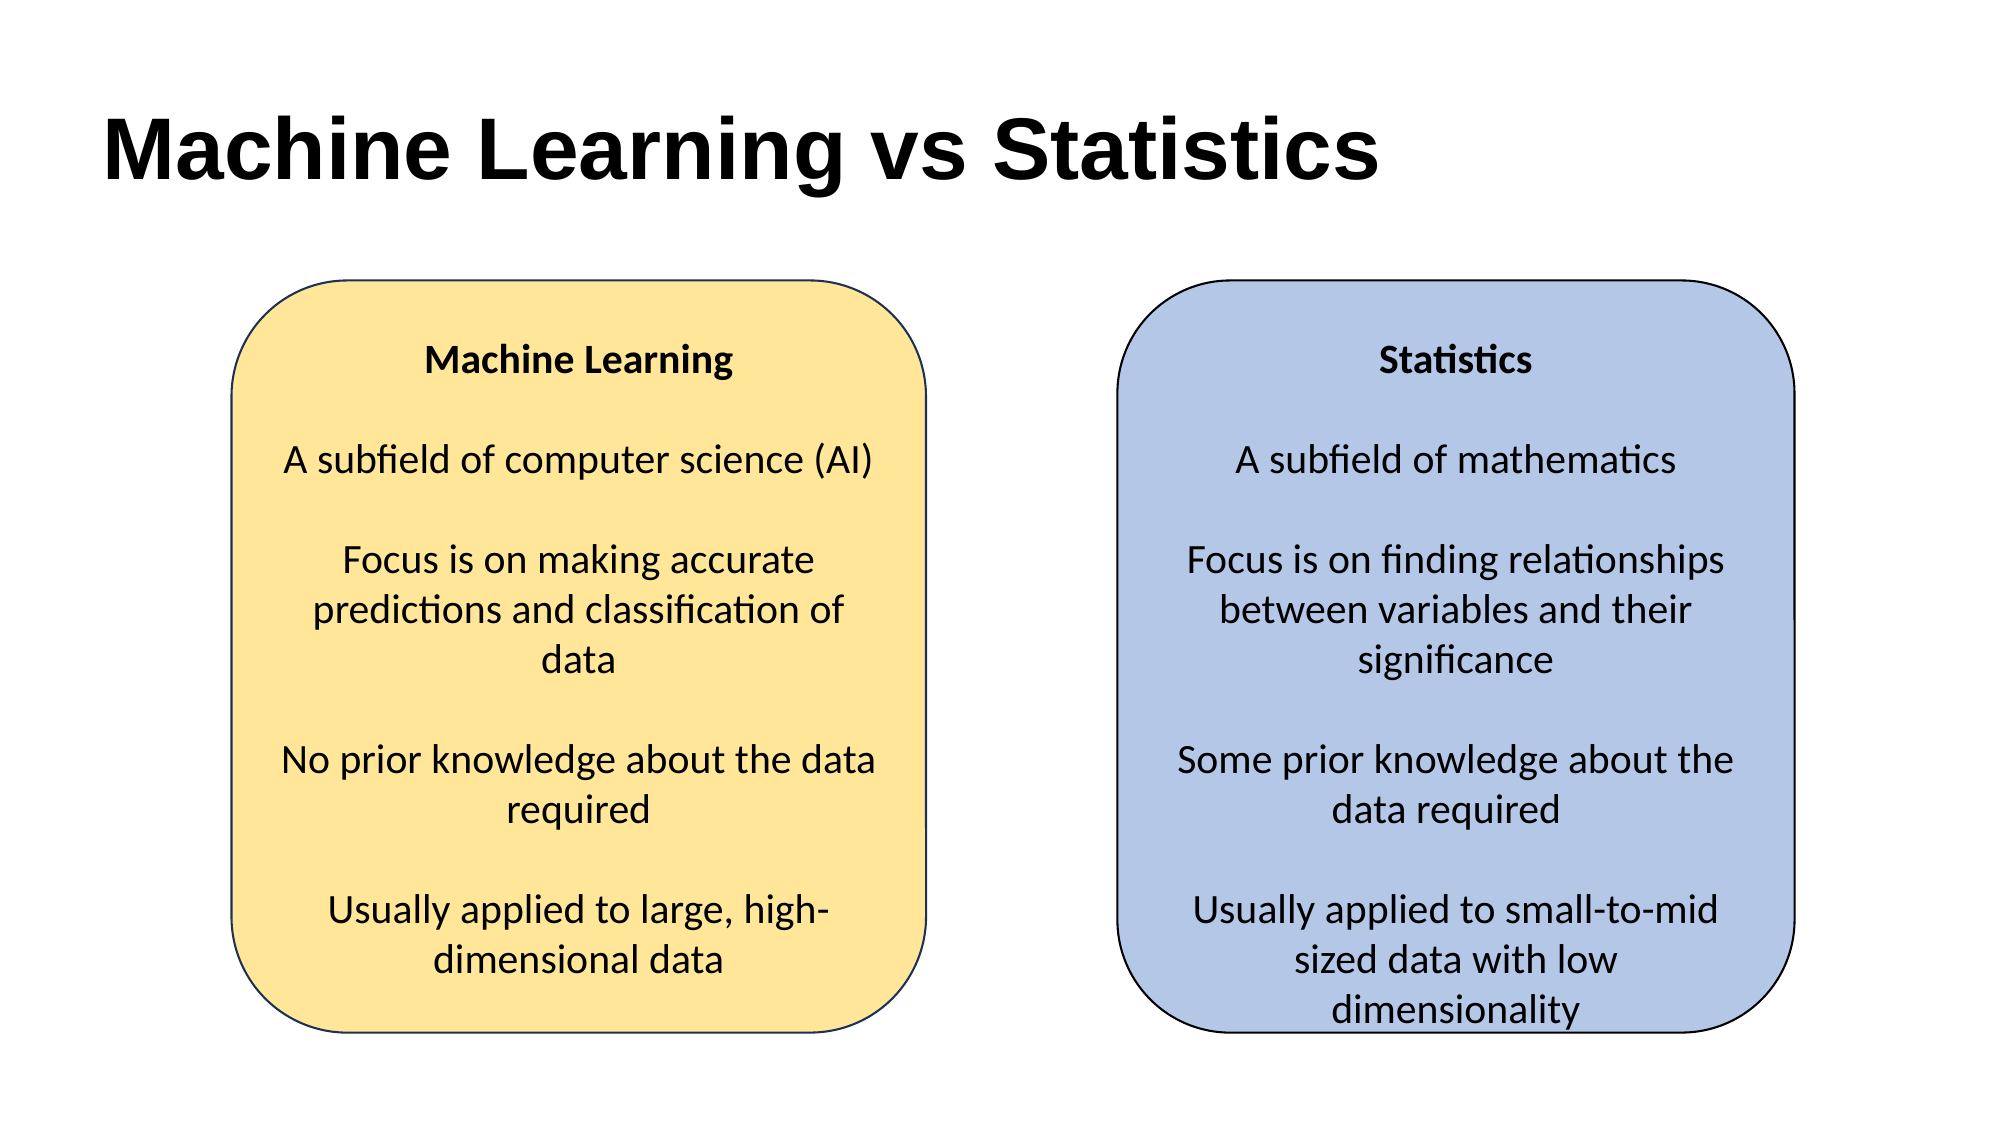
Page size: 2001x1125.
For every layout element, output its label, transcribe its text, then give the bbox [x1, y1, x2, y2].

text_box Machine Learning A subfield of computer science (AI) Focus is on making accurate predictions and classification of data No prior knowledge about the data required Usually applied to large, high-dimensional data [230, 279, 928, 1034]
text_box Statistics A subfield of mathematics Focus is on finding relationships between variables and their significance Some prior knowledge about the data required Usually applied to small-to-mid sized data with low dimensionality [1116, 279, 1796, 1034]
title Machine Learning vs Statistics [87, 42, 1813, 260]
